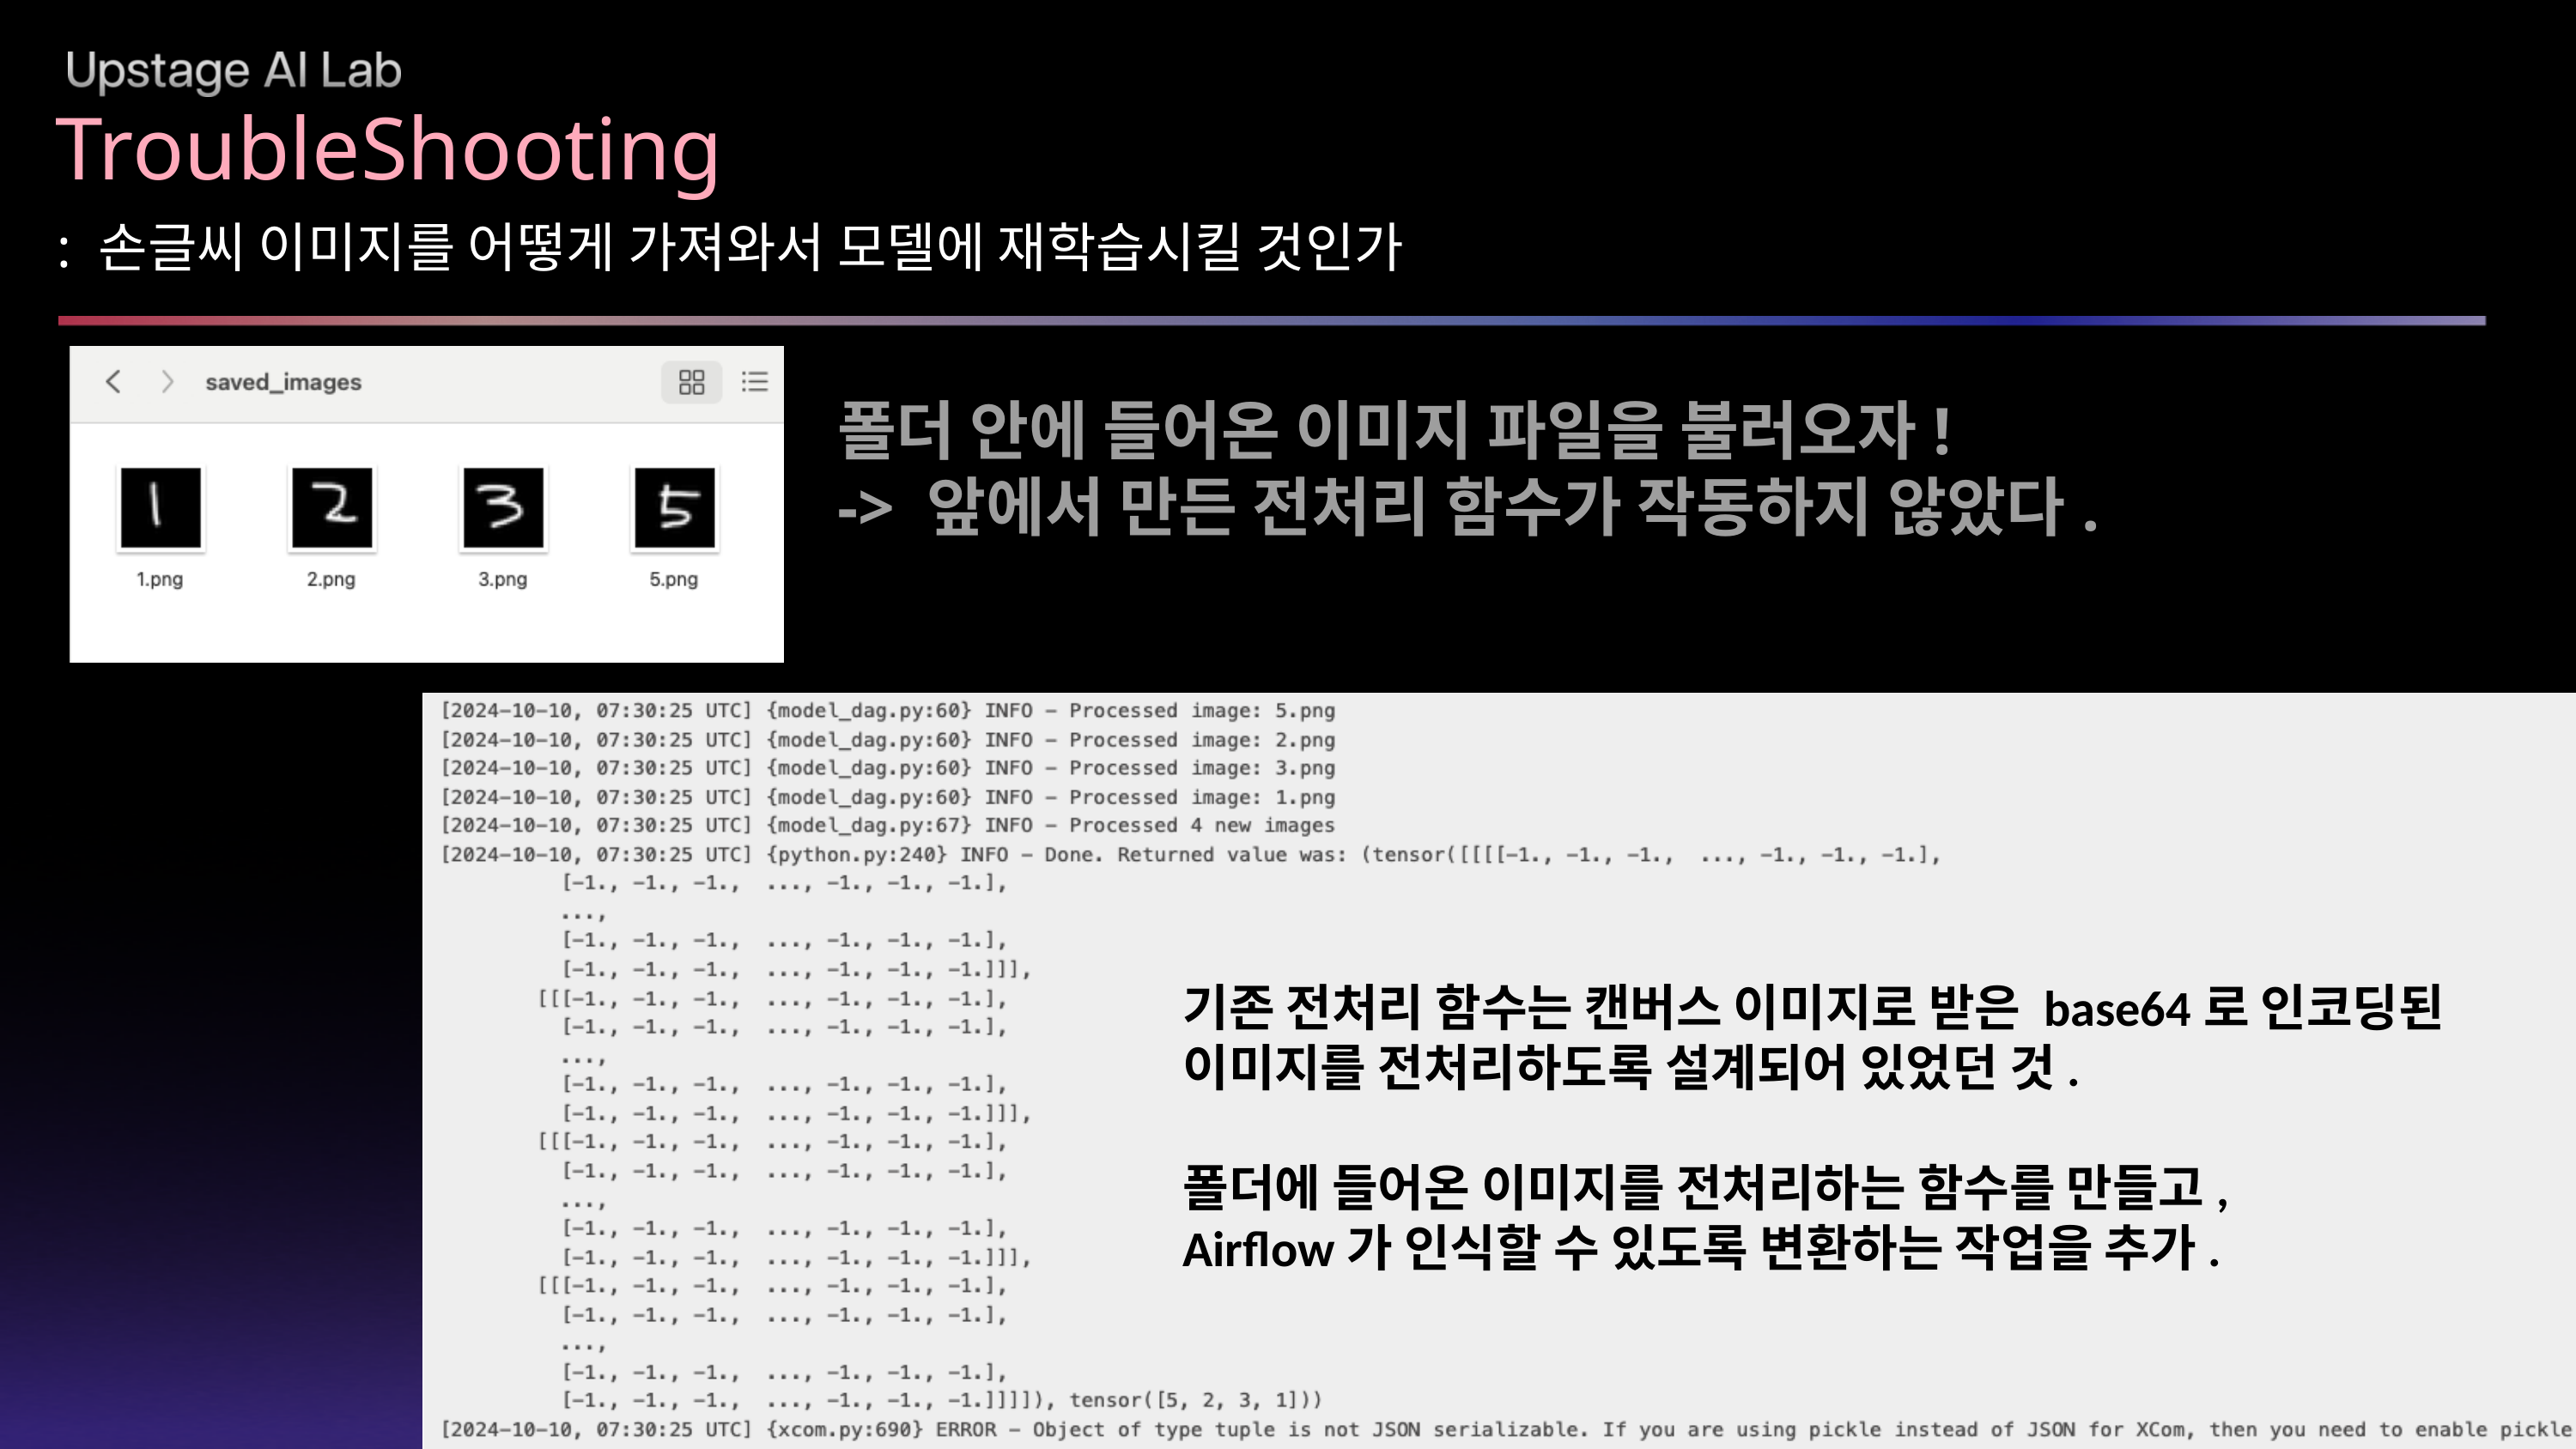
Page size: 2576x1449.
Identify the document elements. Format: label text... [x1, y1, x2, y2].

text_box : 손글씨 이미지를 어떻게 가져와서 모델에 재학습시킬 것인가 [57, 216, 1889, 281]
picture [0, 693, 2576, 1449]
picture [67, 52, 401, 97]
picture [70, 346, 784, 663]
text_box 폴더 안에 들어온 이미지 파일을 불러오자! -> 앞에서 만든 전처리 함수가 작동하지 않았다. [837, 393, 2546, 547]
picture [58, 316, 2487, 326]
text_box TroubleShooting [55, 98, 1537, 201]
